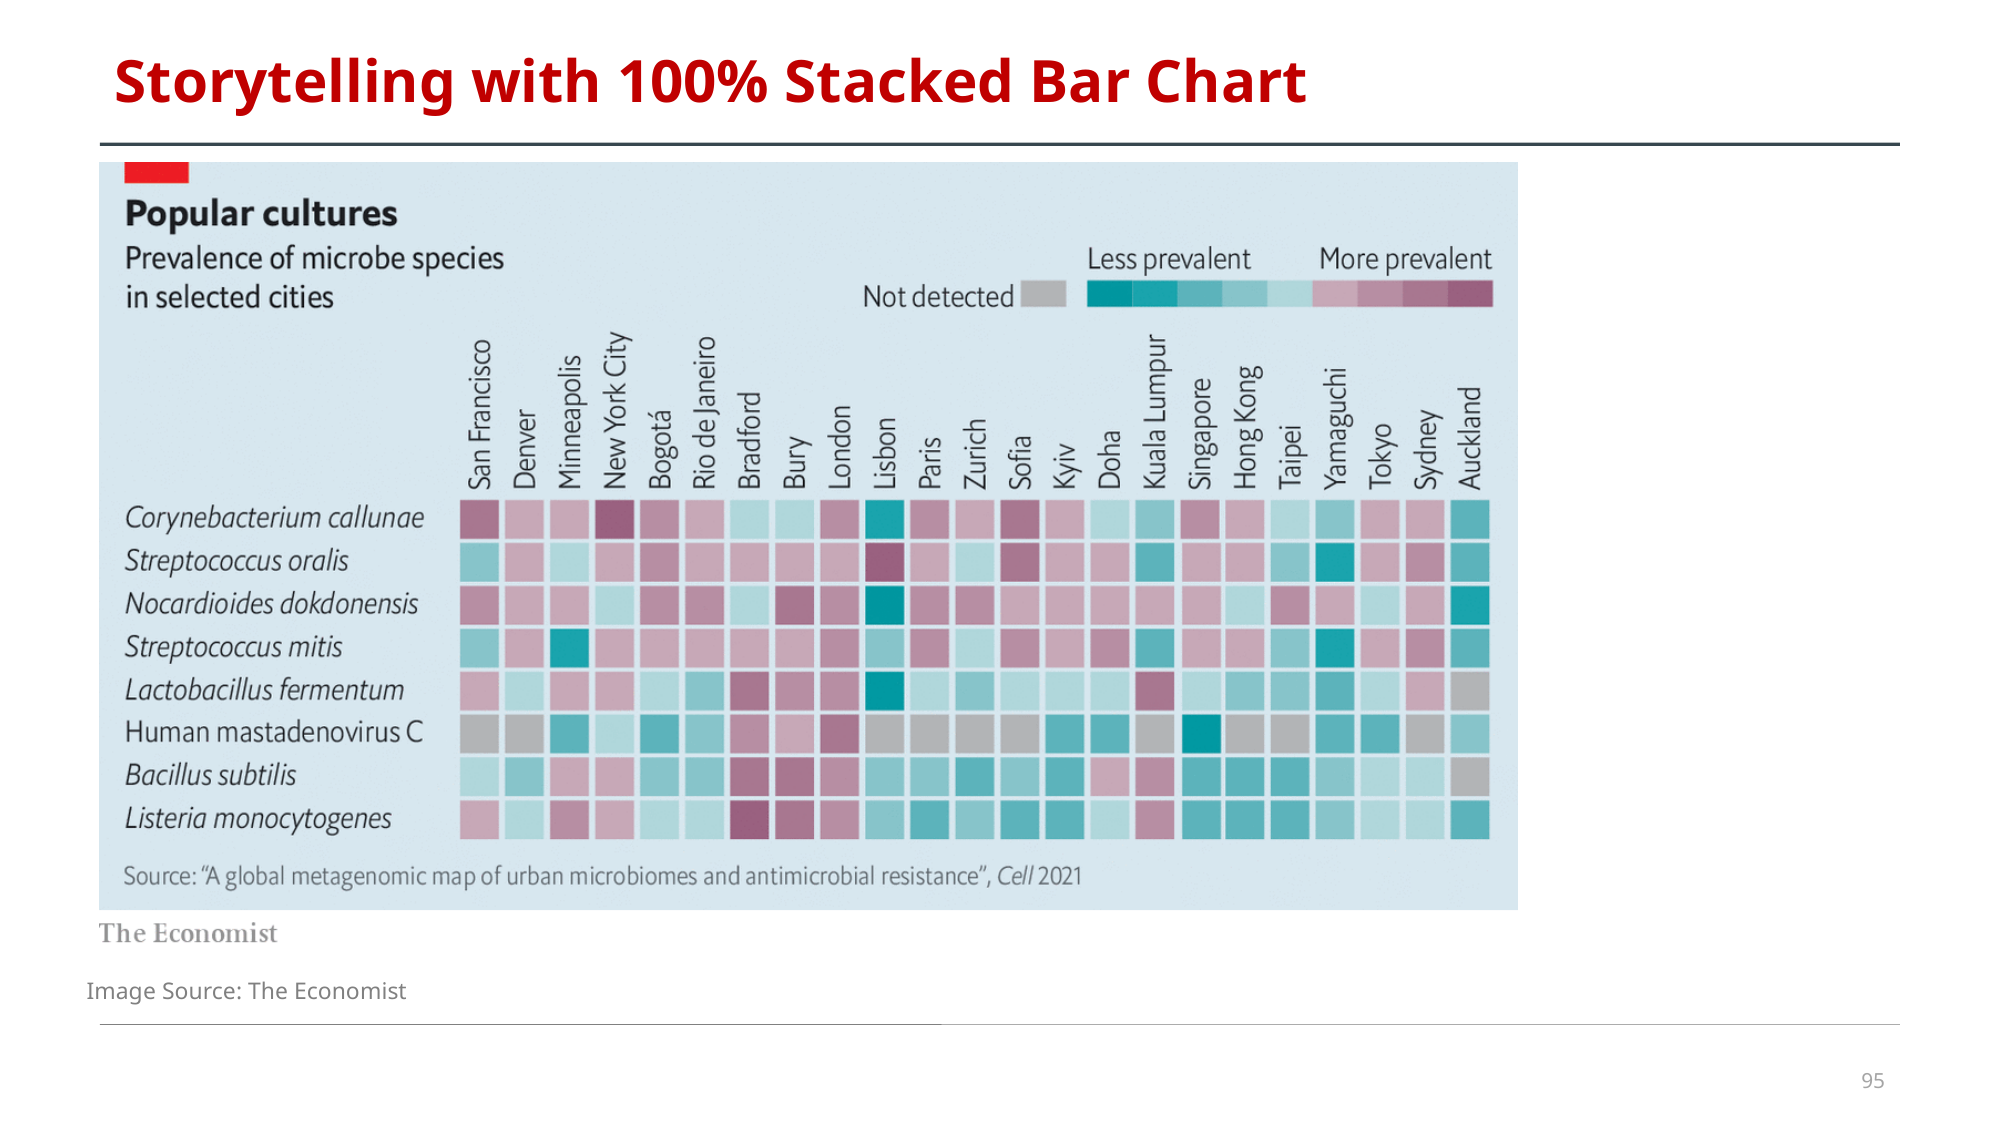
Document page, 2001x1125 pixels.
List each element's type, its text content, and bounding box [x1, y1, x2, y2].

title Storytelling with 100% Stacked Bar Chart [99, 33, 1900, 135]
picture [99, 162, 1518, 950]
slide_number 95 [1450, 1061, 1900, 1103]
text_box Image Source: The Economist [71, 969, 422, 1012]
